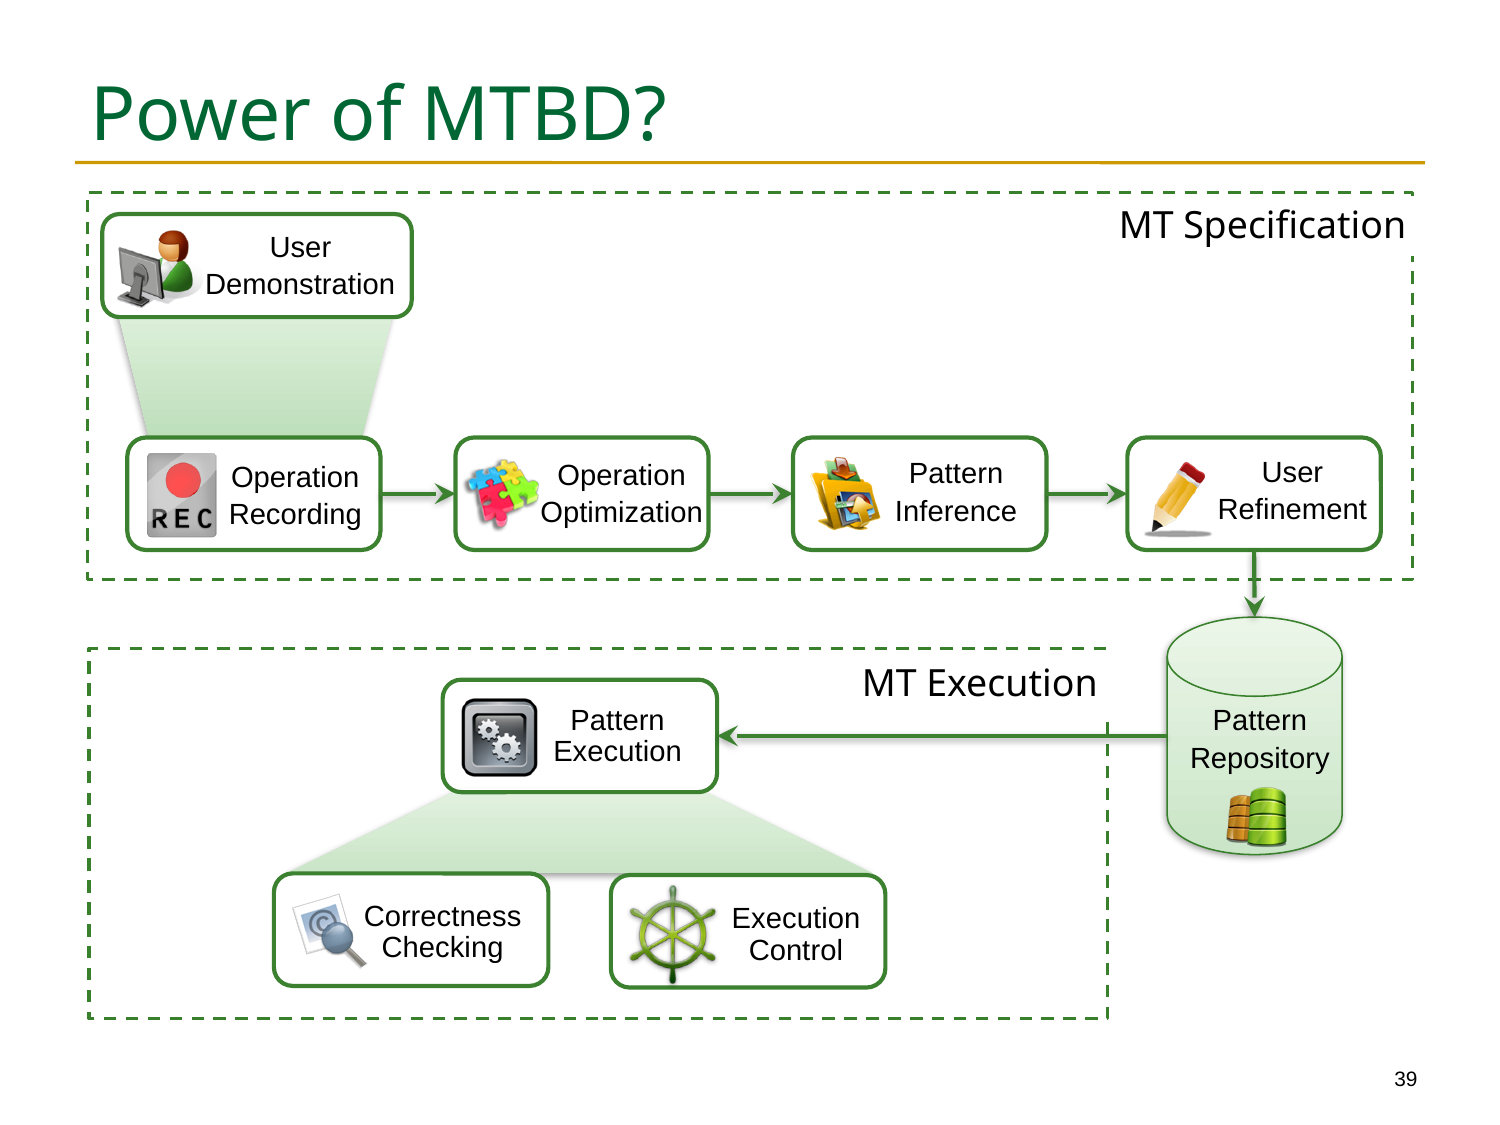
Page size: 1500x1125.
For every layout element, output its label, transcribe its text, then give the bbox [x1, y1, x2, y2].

title Power of MTBD? [74, 32, 1426, 163]
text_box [87, 191, 1413, 1019]
slide_number 39 [1379, 1048, 1442, 1099]
